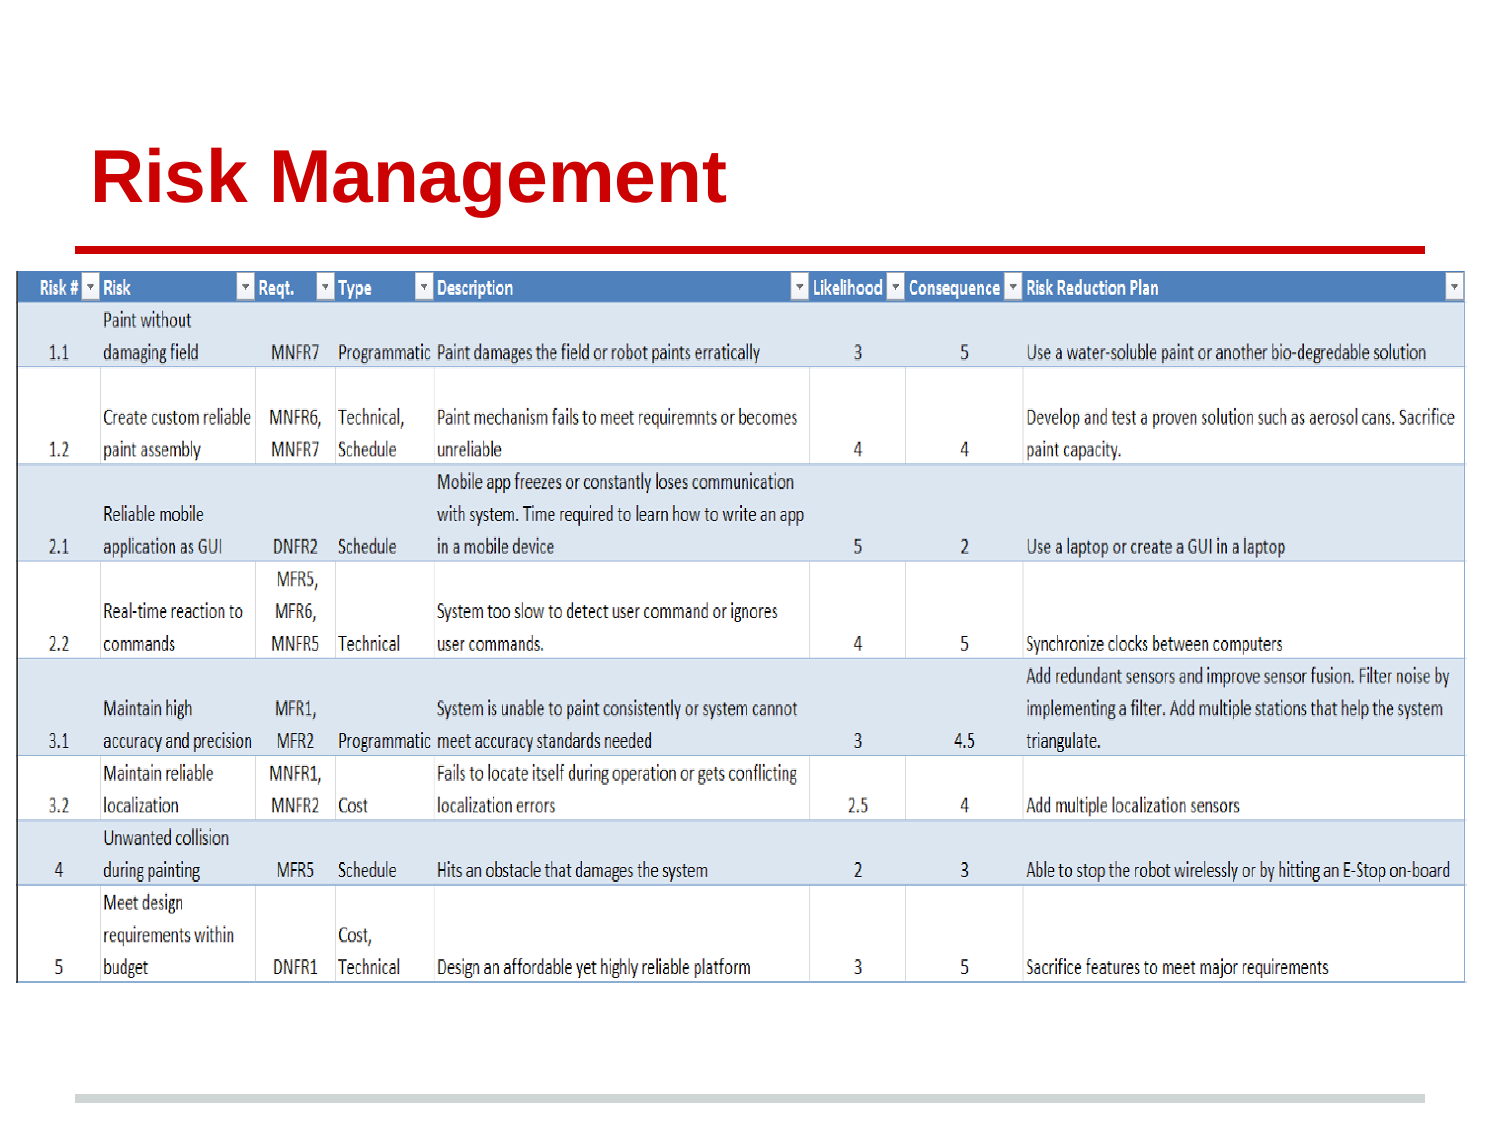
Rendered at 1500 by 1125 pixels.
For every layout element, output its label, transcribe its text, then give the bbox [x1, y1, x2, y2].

picture [15, 271, 1468, 984]
title Risk Management [75, 45, 1425, 233]
